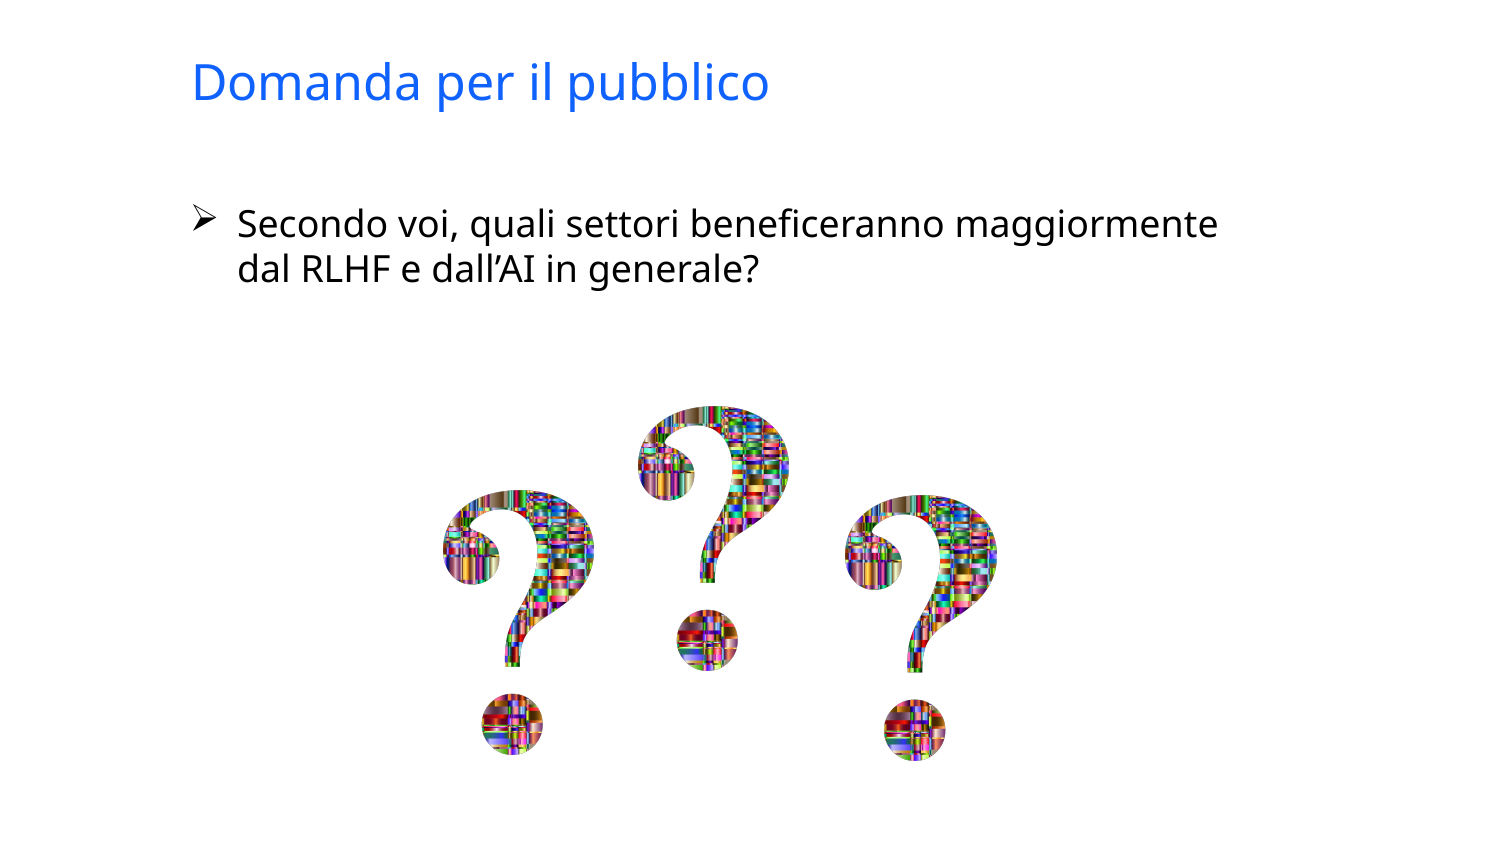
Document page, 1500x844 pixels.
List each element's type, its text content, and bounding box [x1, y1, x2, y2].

text_box Domanda per il pubblico [191, 50, 771, 111]
picture [845, 495, 997, 761]
text_box Secondo voi, quali settori beneficeranno maggiormente dal RLHF e dall’AI in generale? [175, 192, 1252, 298]
picture [443, 490, 594, 755]
picture [638, 406, 790, 671]
